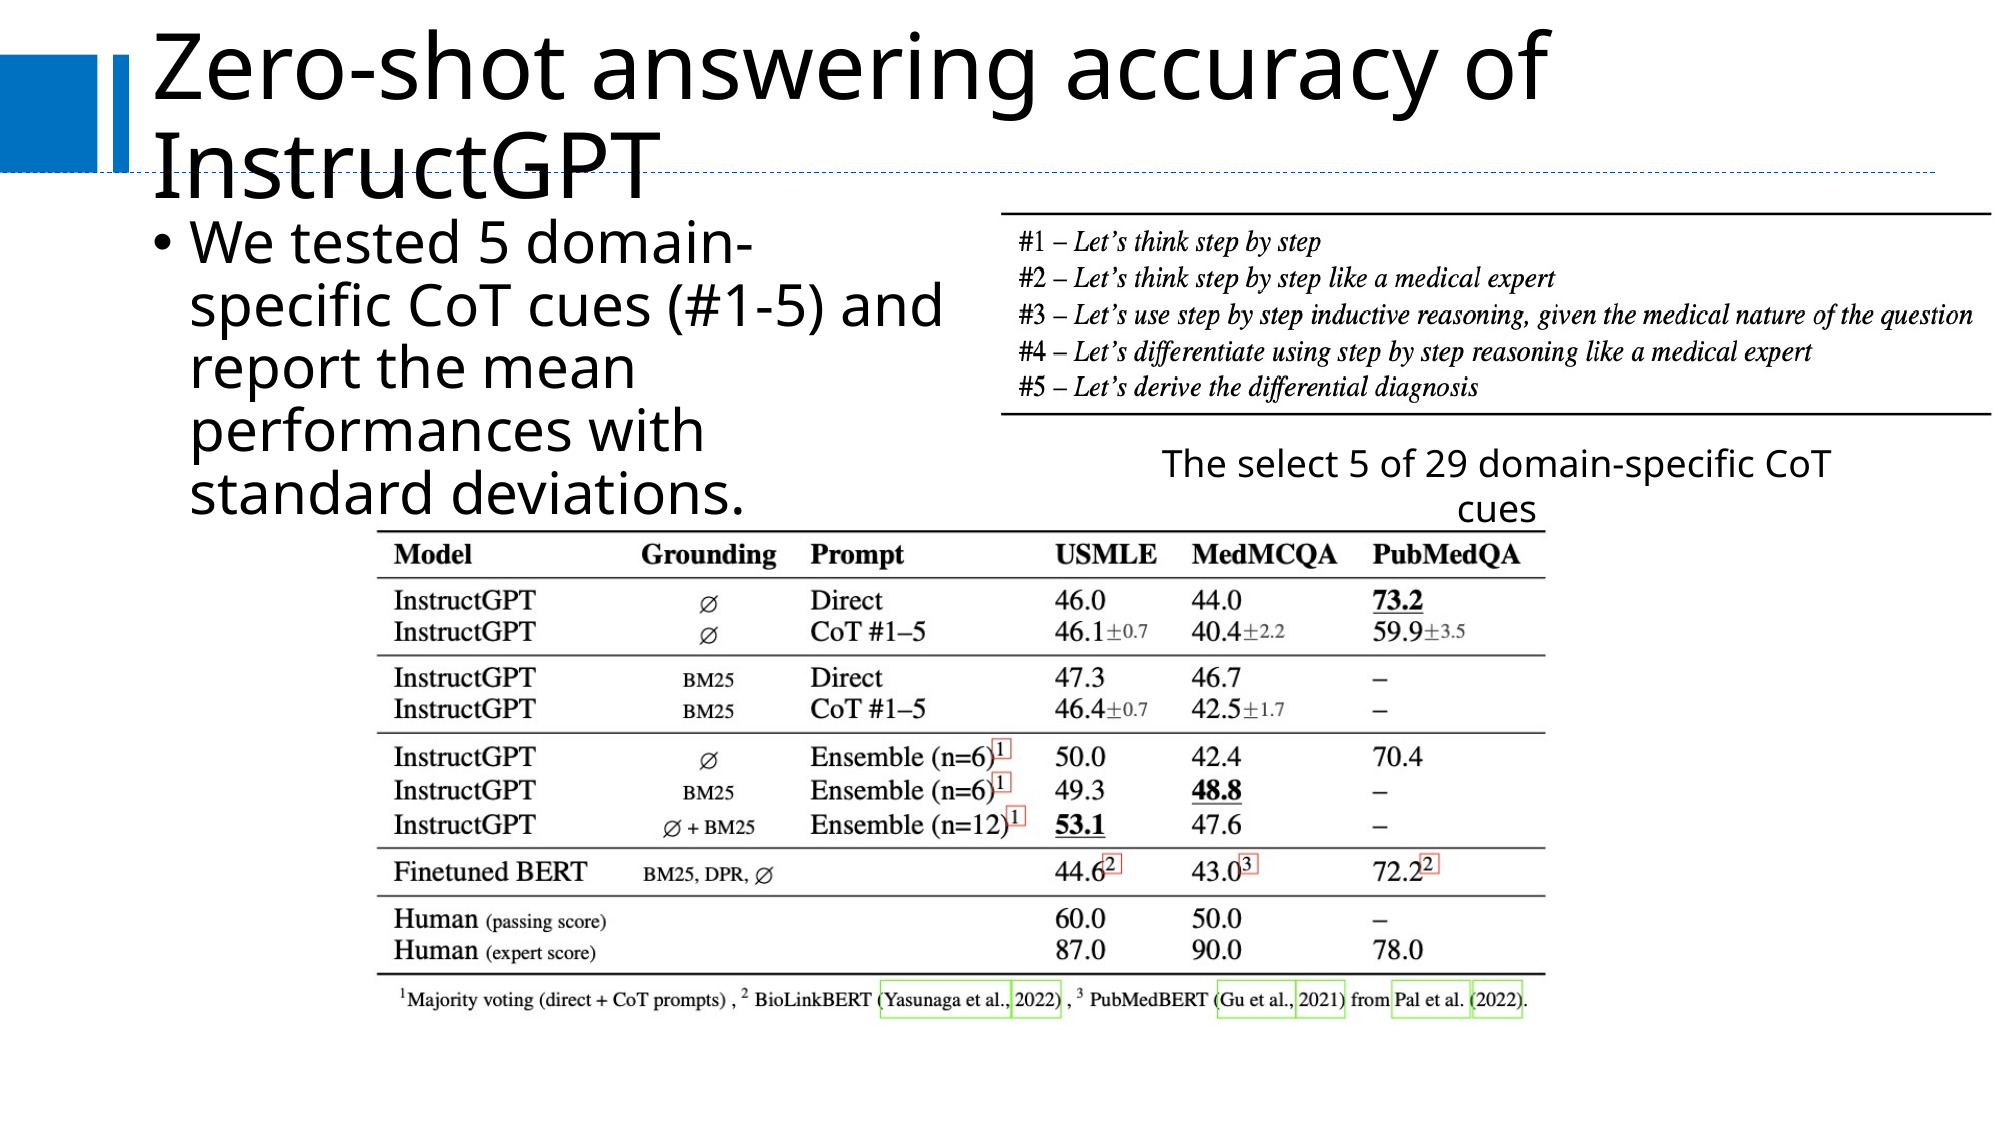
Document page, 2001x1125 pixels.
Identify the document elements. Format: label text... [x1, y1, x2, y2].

text_box The select 5 of 29 domain-specific CoT cues [1117, 432, 1877, 538]
picture [999, 206, 1995, 420]
list We tested 5 domain-specific CoT cues (#1-5) and report the mean performances with standard deviations. [137, 205, 965, 1014]
title Zero-shot answering accuracy of InstructGPT [137, 59, 1863, 178]
picture [372, 524, 1557, 1027]
